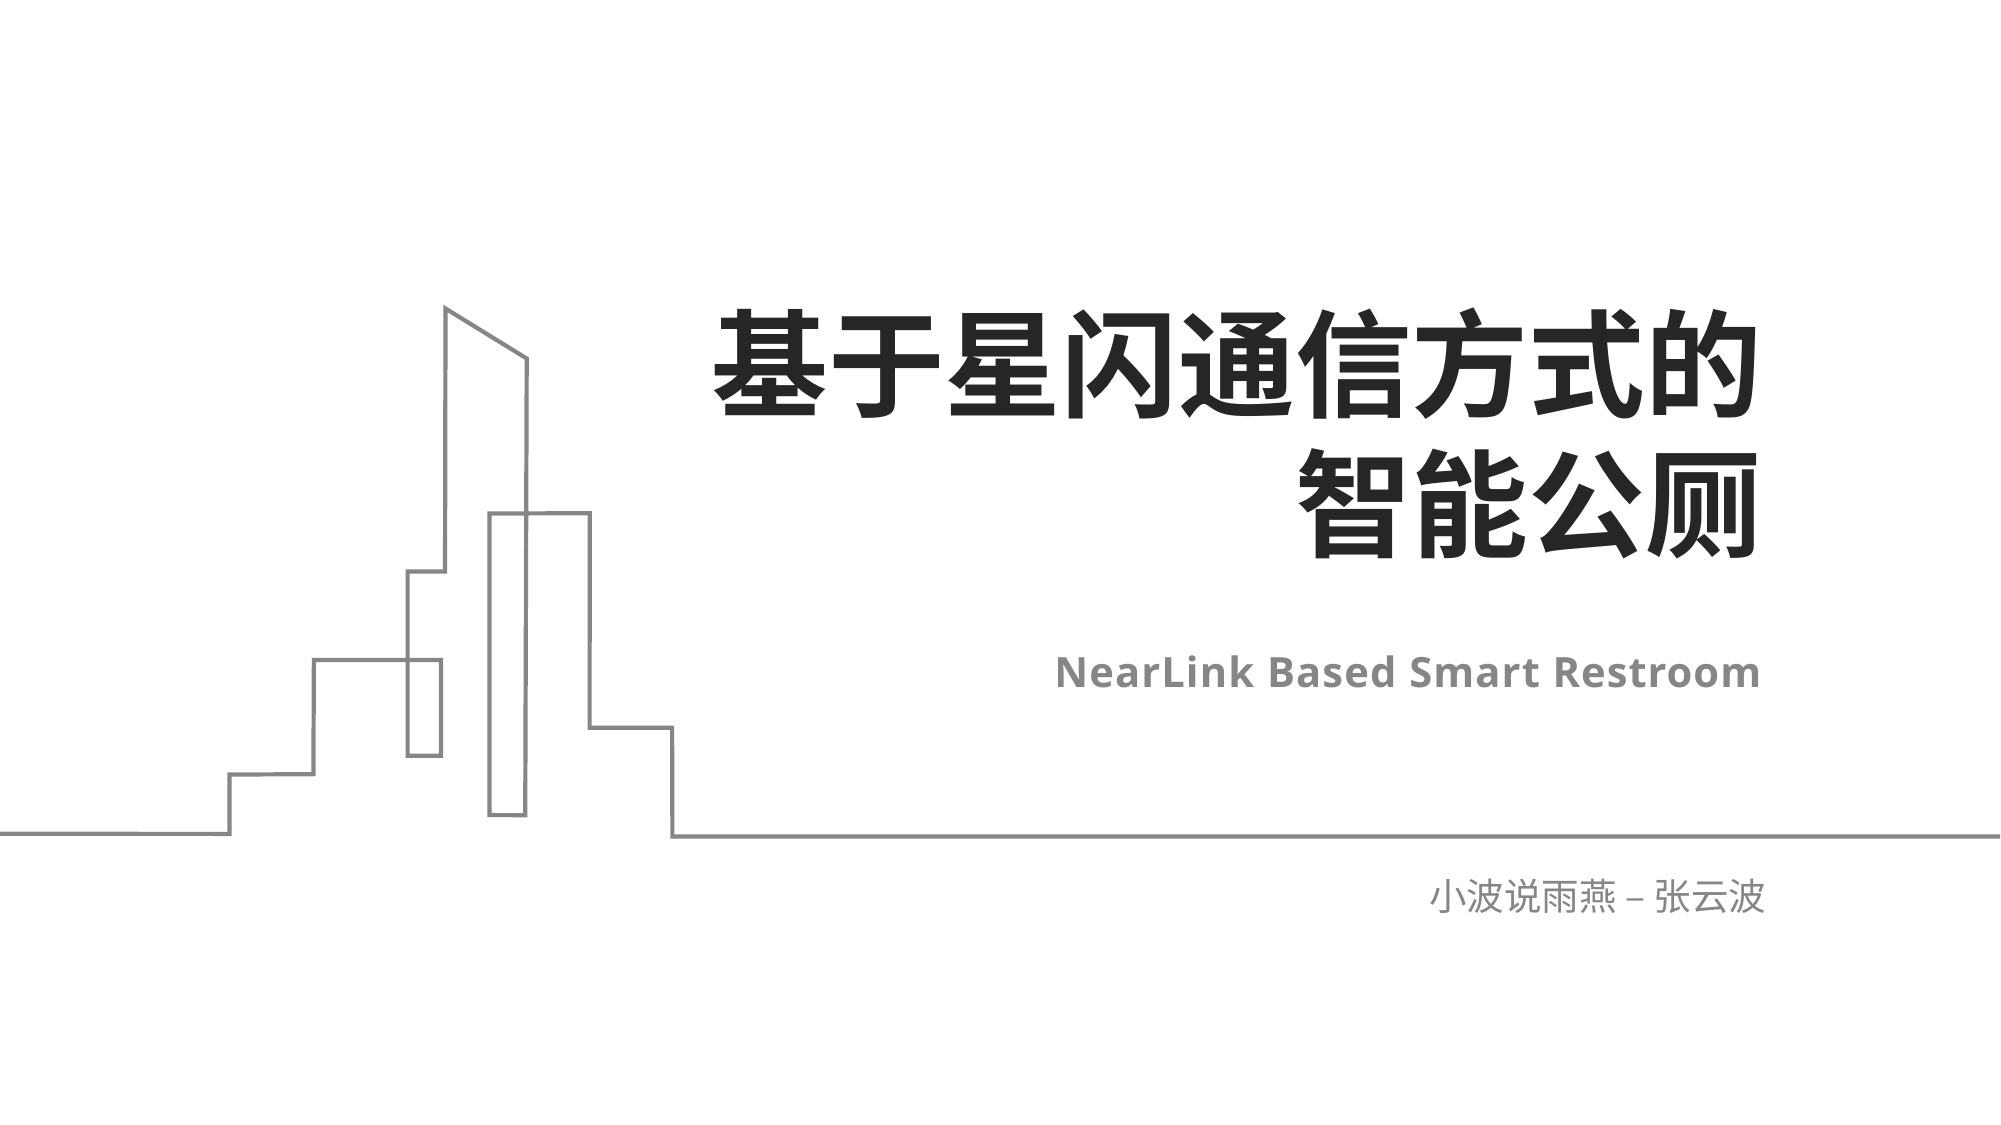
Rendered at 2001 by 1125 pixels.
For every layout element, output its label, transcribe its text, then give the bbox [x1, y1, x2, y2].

title 基于星闪通信方式的智能公厕 [693, 242, 1777, 580]
list 小波说雨燕 – 张云波 [1290, 864, 1781, 987]
subtitle NearLink Based Smart Restroom [803, 637, 1777, 756]
